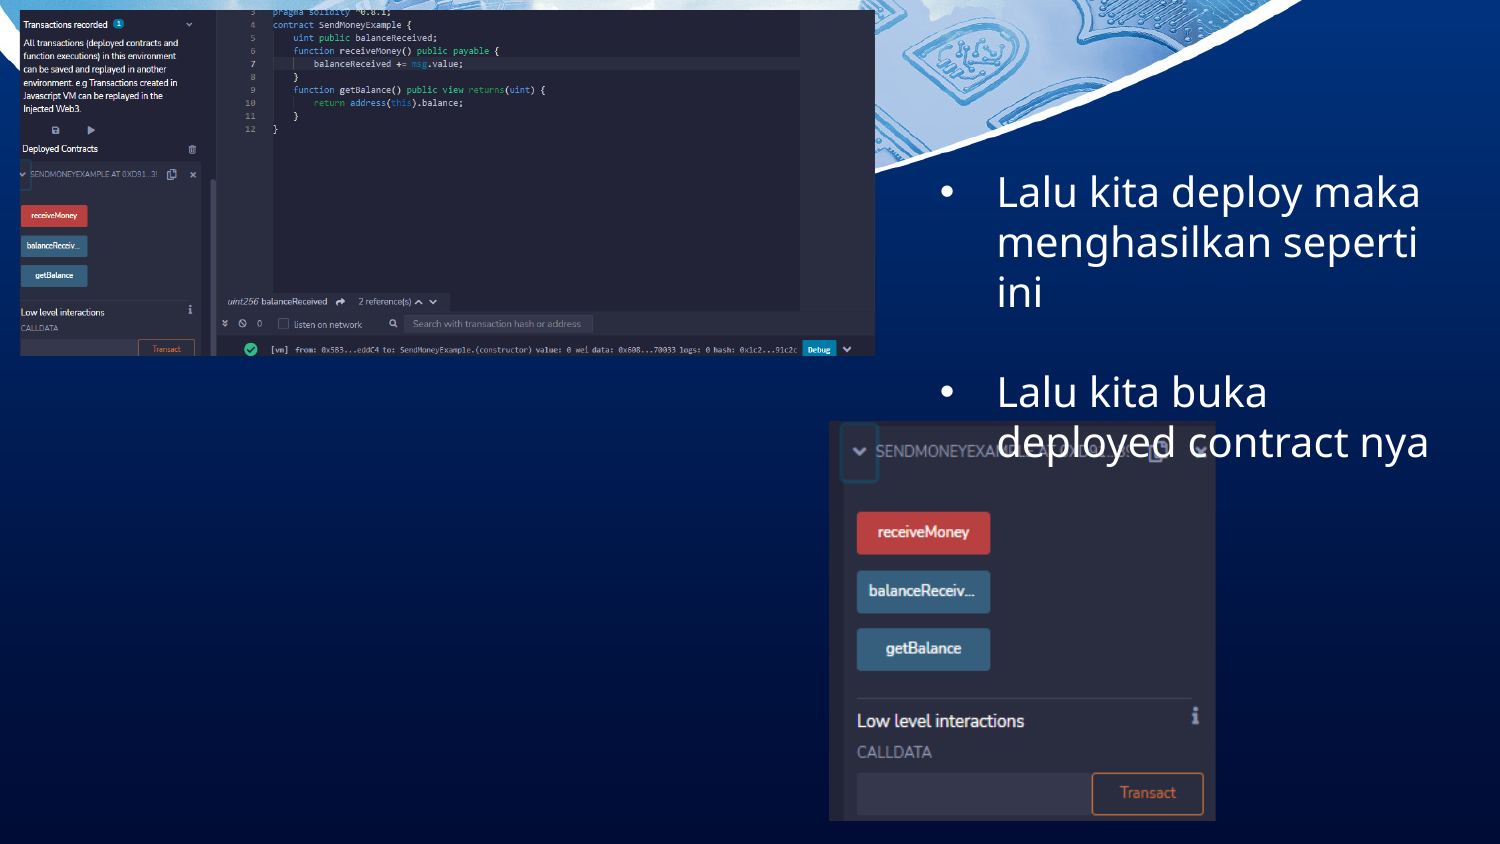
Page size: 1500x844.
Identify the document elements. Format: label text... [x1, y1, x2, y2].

picture [0, 0, 1500, 844]
text_box Lalu kita deploy maka menghasilkan seperti ini Lalu kita buka deployed contract nya [925, 158, 1449, 474]
